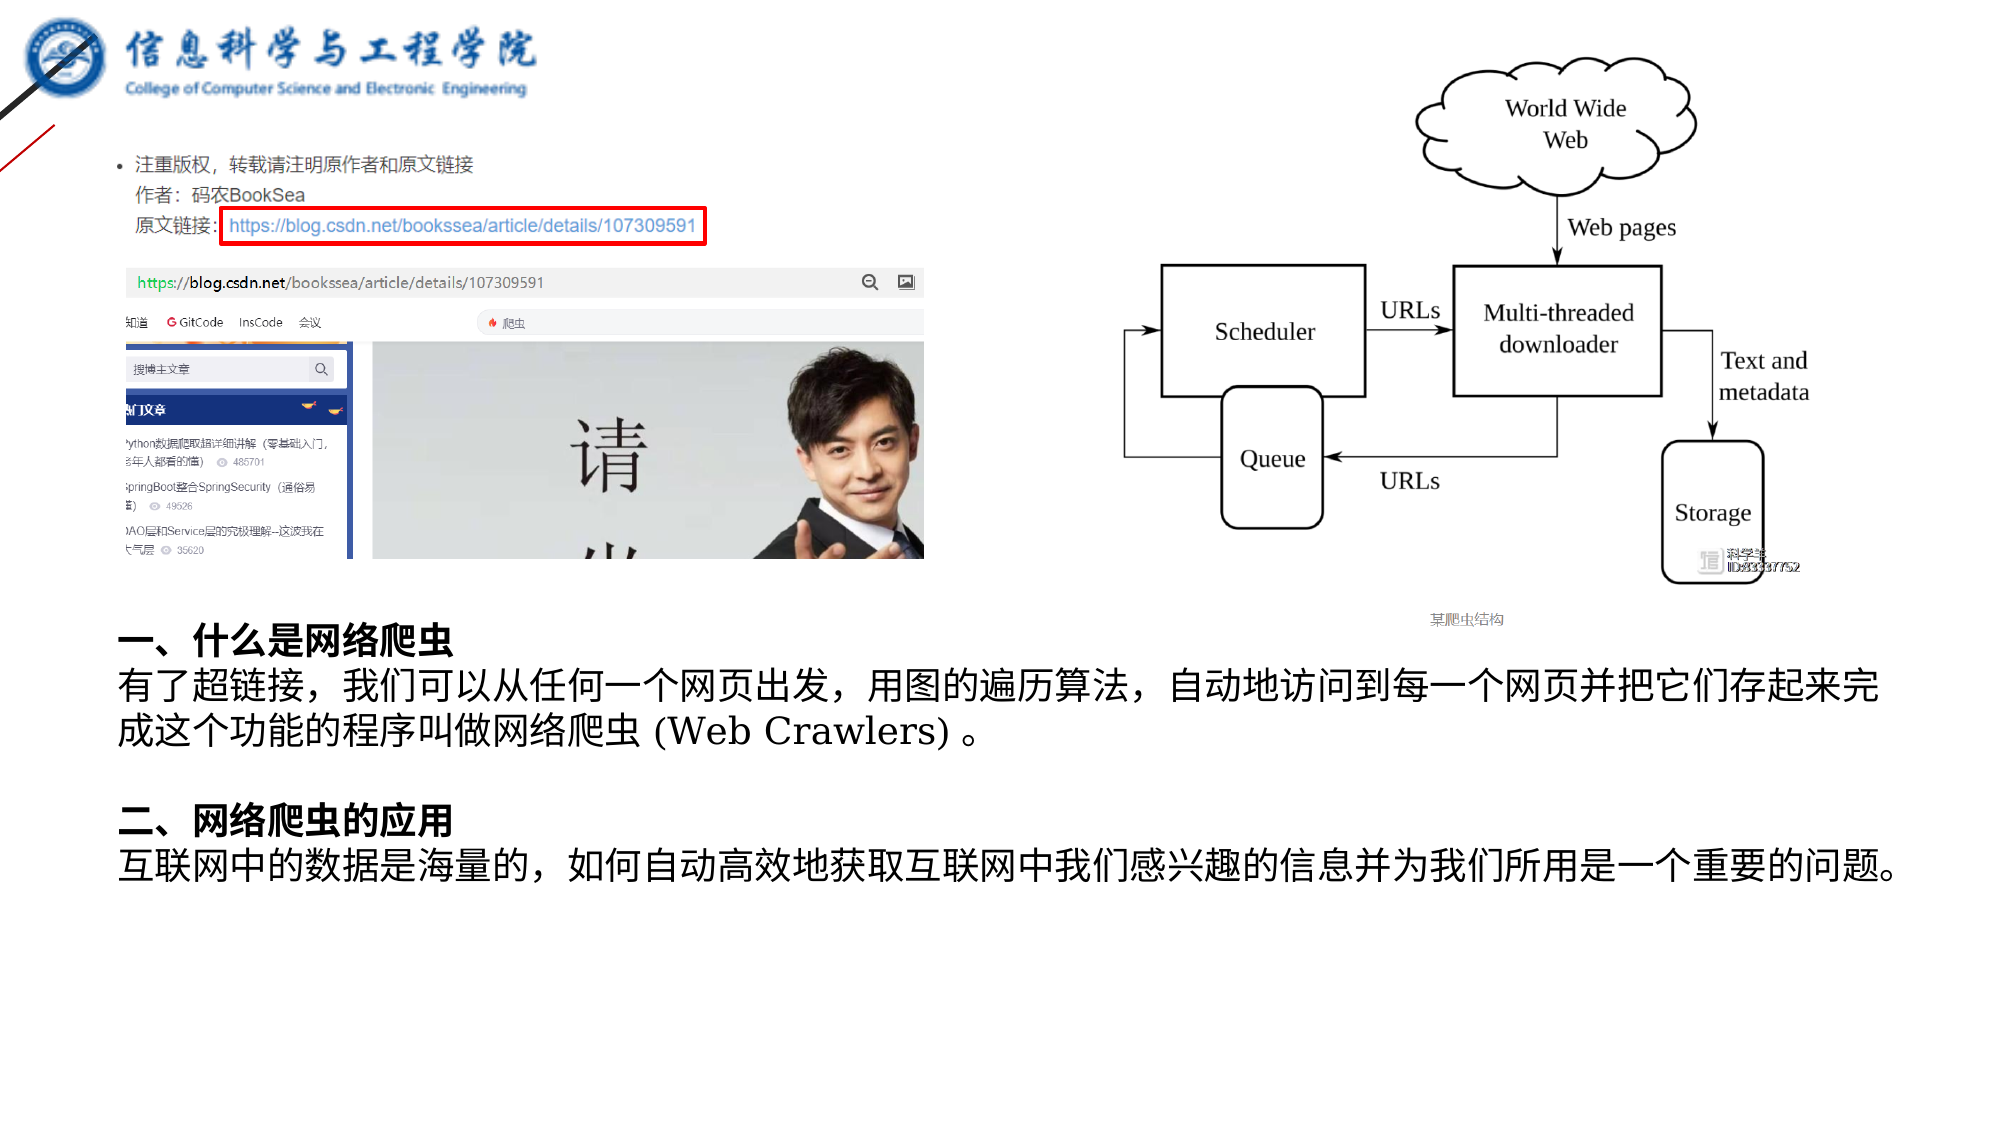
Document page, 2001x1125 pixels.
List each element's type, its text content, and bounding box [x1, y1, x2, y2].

picture [90, 125, 725, 251]
picture [17, 6, 544, 111]
picture [1115, 54, 1813, 633]
picture [125, 265, 925, 559]
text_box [0, 124, 55, 179]
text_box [0, 35, 97, 144]
text_box 一、什么是网络爬虫 有了超链接，我们可以从任何一个网页出发，用图的遍历算法，自动地访问到每一个网页并把它们存起来完成这个功能的程序叫做网络爬虫(Web Crawlers)。 二、网络爬虫的应用 互联网中的数据是海量的，如何自动高效地获取互联网中我们感兴趣的信息并为我们所用是一个重要的问题。 [102, 609, 1912, 920]
